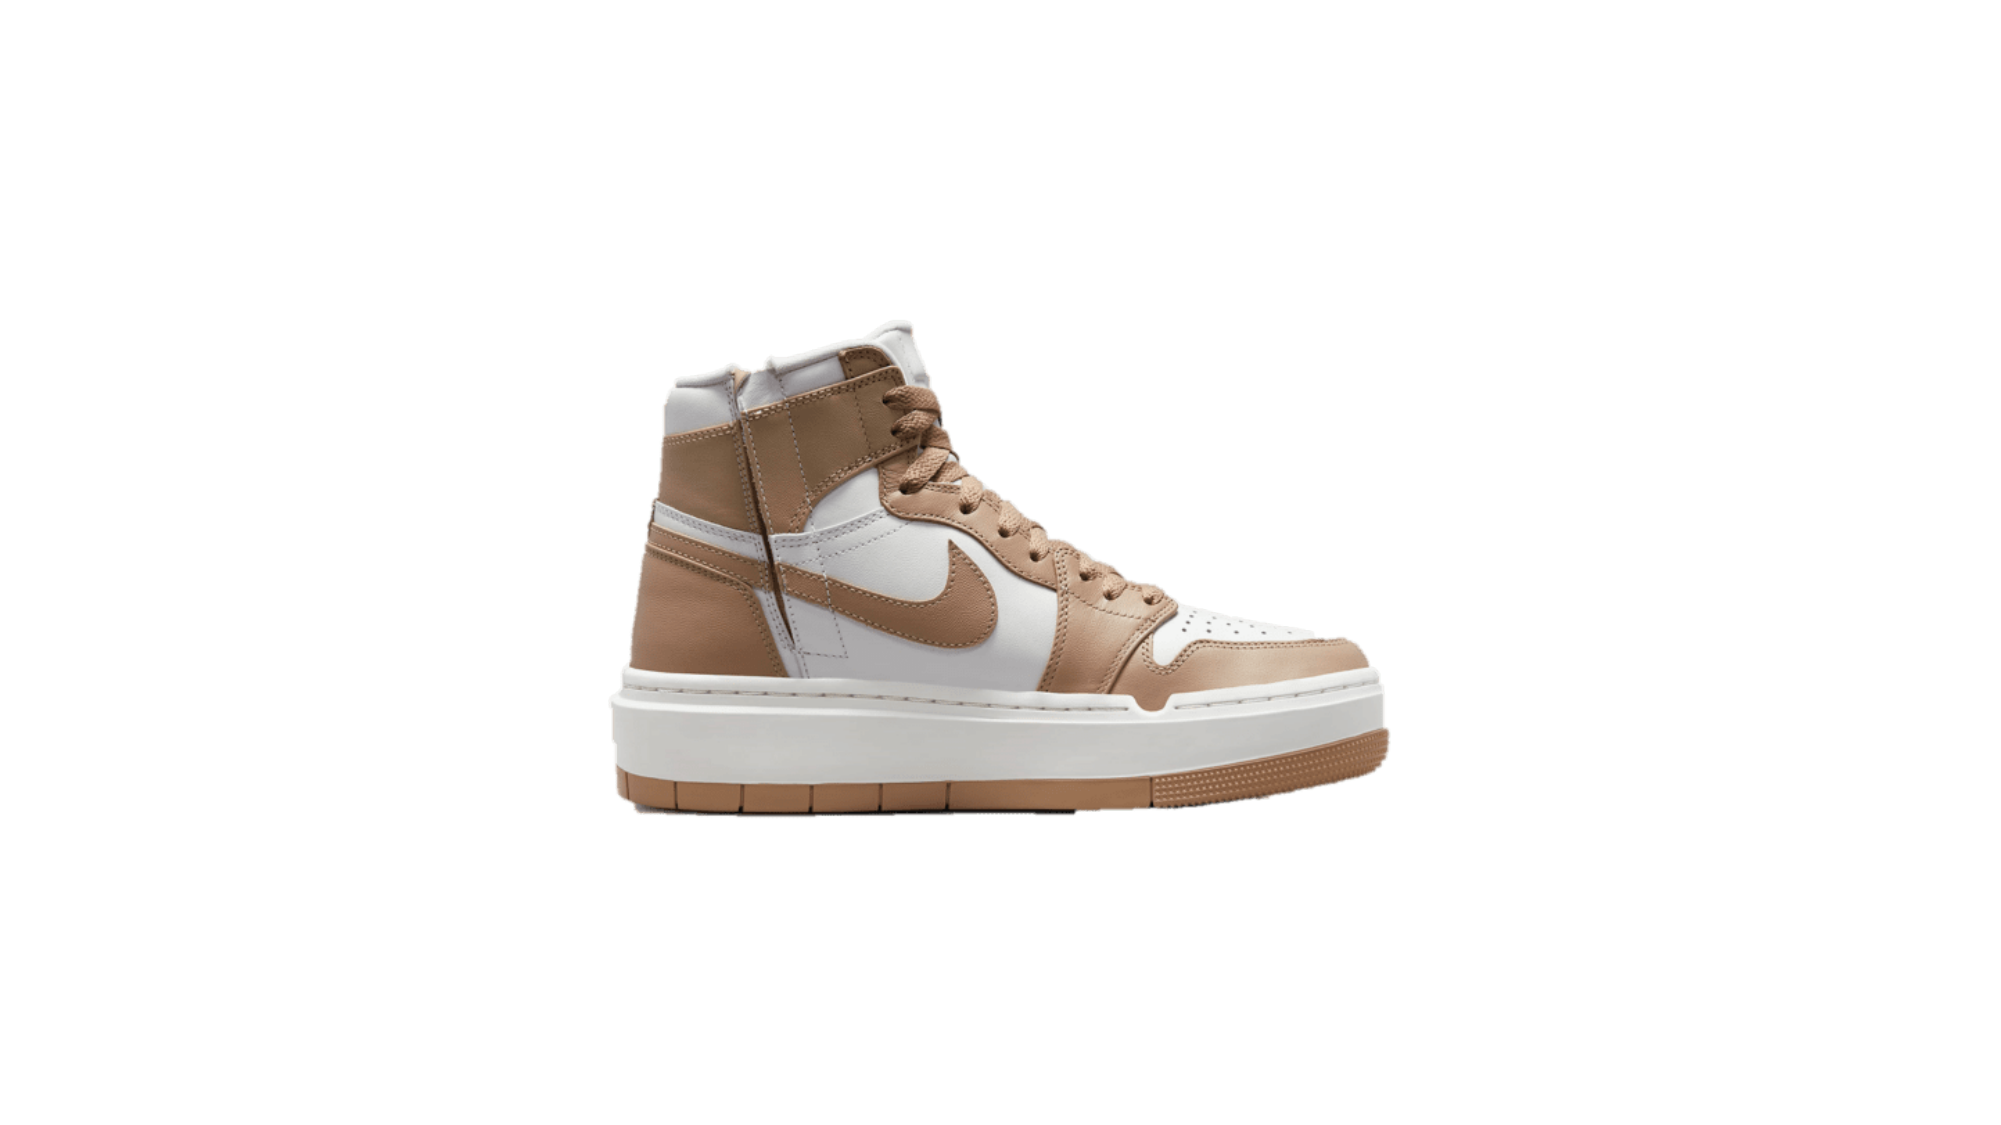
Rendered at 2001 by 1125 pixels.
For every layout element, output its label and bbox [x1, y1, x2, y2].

picture [549, 0, 1450, 1125]
